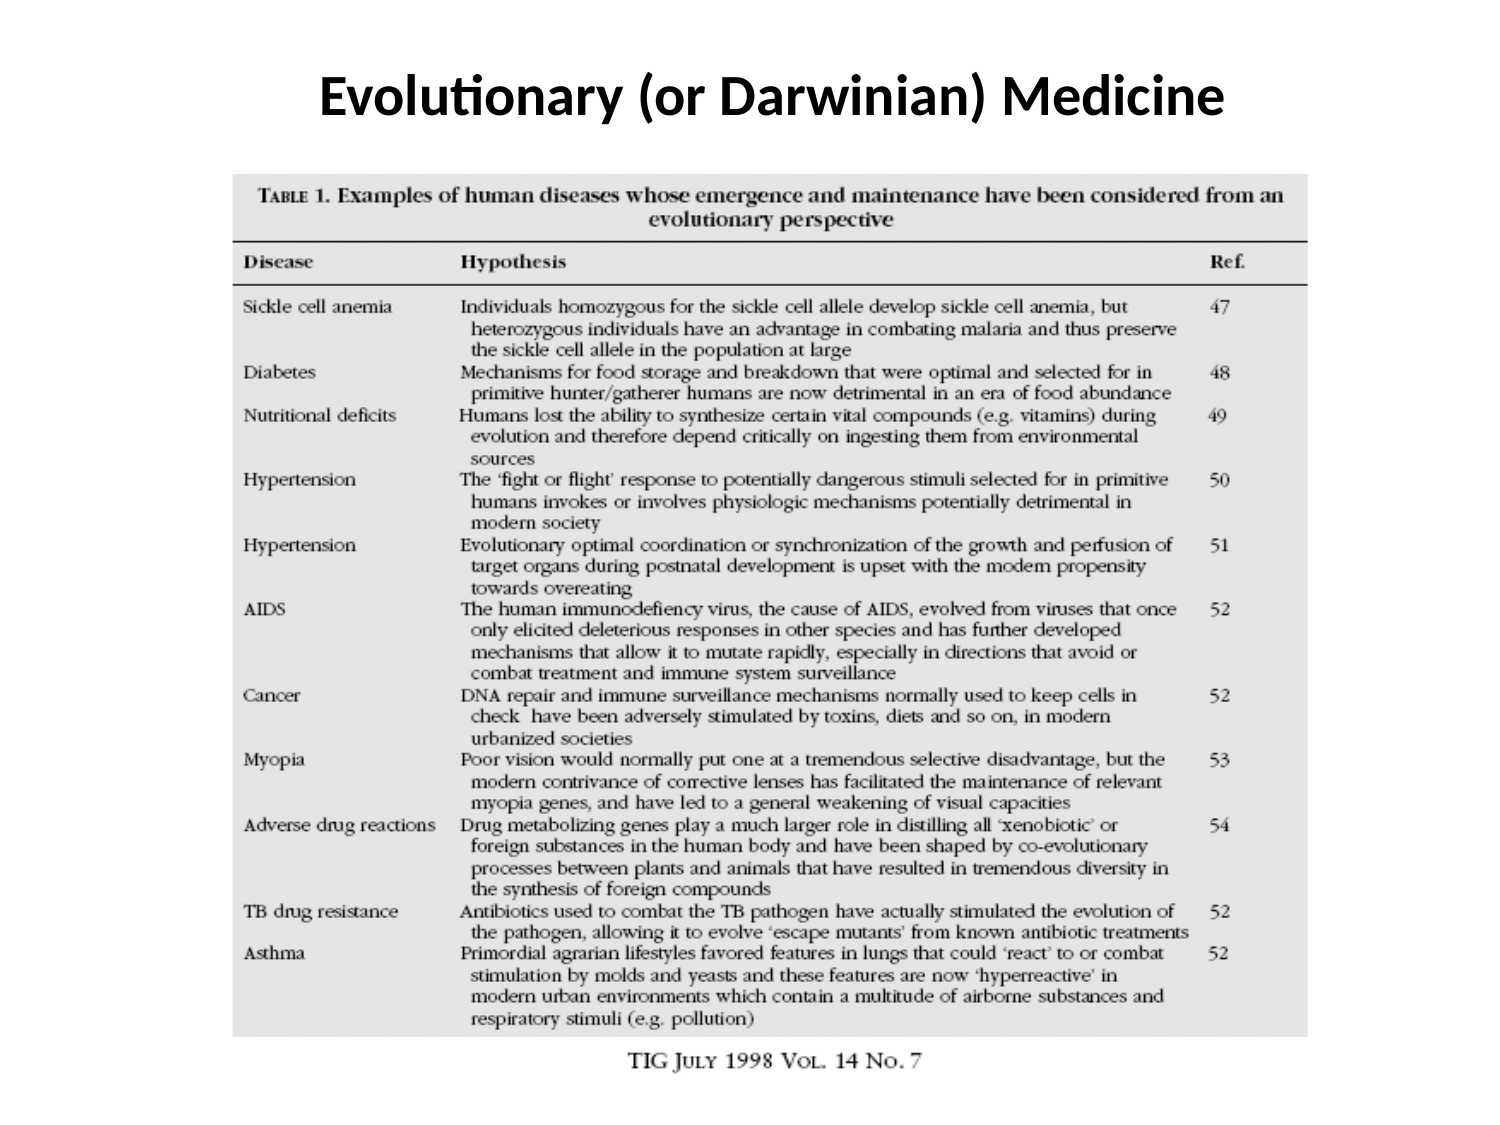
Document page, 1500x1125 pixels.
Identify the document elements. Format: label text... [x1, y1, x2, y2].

text_box Evolutionary (or Darwinian) Medicine [304, 50, 1241, 135]
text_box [232, 174, 1308, 1084]
